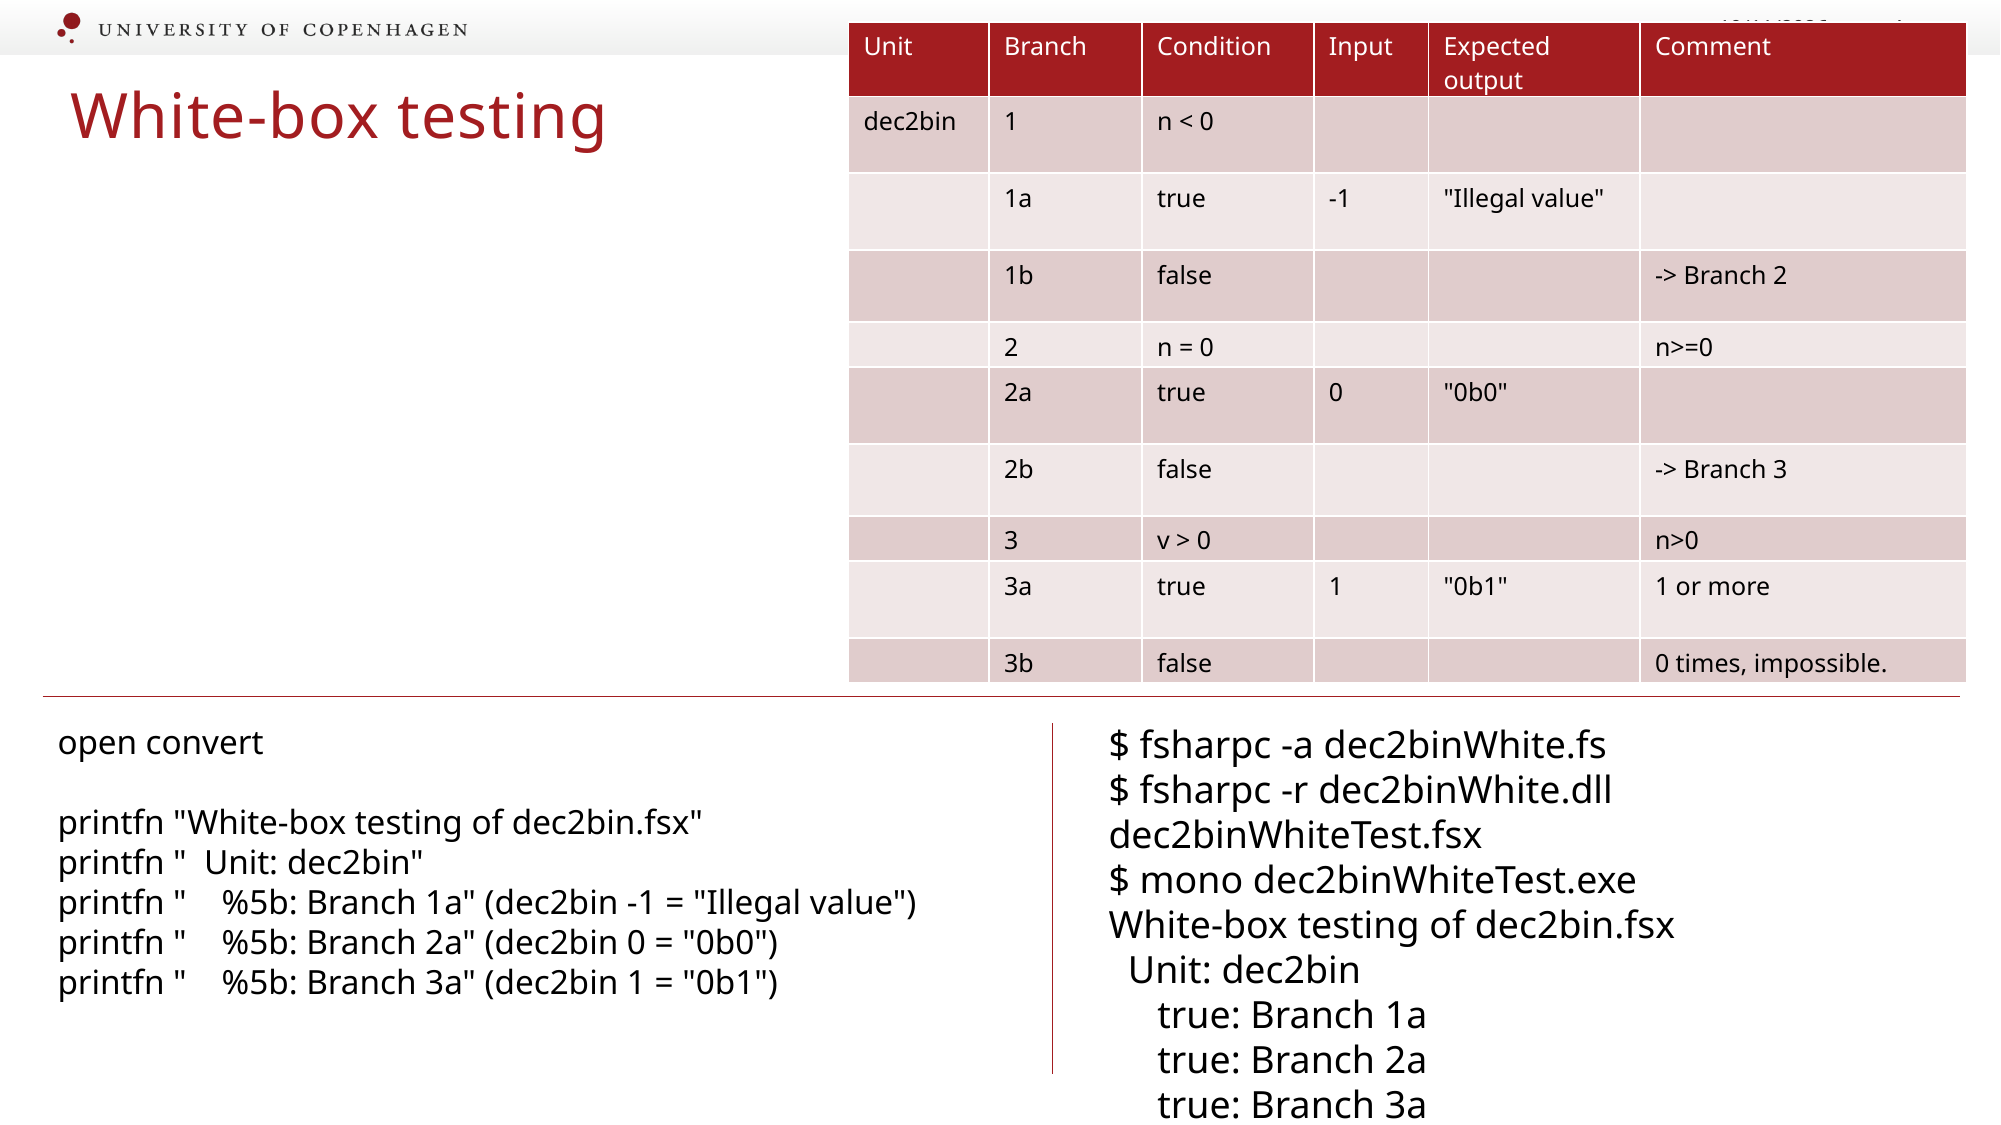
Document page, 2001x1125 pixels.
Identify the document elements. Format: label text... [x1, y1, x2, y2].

table_cell true [1143, 562, 1313, 637]
table_cell "0b1" [1429, 562, 1639, 637]
title White-box testing [70, 76, 745, 294]
table_cell 0 times, impossible. [1641, 639, 1966, 682]
table_cell [1429, 323, 1639, 366]
table_cell 1 [1315, 562, 1428, 637]
table_cell [849, 562, 988, 637]
table_cell 2a [990, 368, 1141, 443]
table_cell 1a [990, 174, 1141, 249]
table_cell [1315, 639, 1428, 682]
table_cell false [1143, 639, 1313, 682]
table_cell [1315, 445, 1428, 515]
table_cell [849, 174, 988, 249]
table_cell [849, 251, 988, 321]
table_cell [1429, 251, 1639, 321]
table_cell 3 [990, 517, 1141, 560]
table_cell [1429, 445, 1639, 515]
slide_number 4 [1840, 14, 1904, 21]
table_cell [1429, 97, 1639, 172]
table_cell v > 0 [1143, 517, 1313, 560]
table_header Expected output [1429, 23, 1639, 96]
table_cell 3b [990, 639, 1141, 682]
table_cell 2b [990, 445, 1141, 515]
table_cell n < 0 [1143, 97, 1313, 172]
table_cell true [1143, 174, 1313, 249]
table_cell dec2bin [849, 97, 988, 172]
table_cell -1 [1315, 174, 1428, 249]
table_cell [849, 368, 988, 443]
table_cell n>=0 [1641, 323, 1966, 366]
table_cell [849, 323, 988, 366]
text_box open convert printfn "White-box testing of dec2bin.fsx" printfn " Unit: dec2bin" printfn " %5b: Branch 1a" (dec2bin -1 = "Illegal value") printfn " %5b: Branch 2a" (dec2bin 0 = "0b0") printfn " %5b: Branch 3a" (dec2bin 1 = "0b1") [42, 713, 1032, 1009]
picture [92, 15, 475, 42]
table_cell 1 or more [1641, 562, 1966, 637]
table_cell [1641, 368, 1966, 443]
table_header Unit [849, 23, 988, 96]
table_cell [849, 517, 988, 560]
table_cell true [1143, 368, 1313, 443]
table_cell 3a [990, 562, 1141, 637]
table_cell -> Branch 3 [1641, 445, 1966, 515]
table_cell [849, 445, 988, 515]
table_cell 0 [1315, 368, 1428, 443]
table_cell [1429, 639, 1639, 682]
table_cell [849, 639, 988, 682]
table_cell false [1143, 445, 1313, 515]
table_cell "0b0" [1429, 368, 1639, 443]
table_header Comment [1641, 23, 1966, 96]
table_cell false [1143, 251, 1313, 321]
table_header Branch [990, 23, 1141, 96]
table_cell n = 0 [1143, 323, 1313, 366]
table_header Condition [1143, 23, 1313, 96]
table_header Input [1315, 23, 1428, 96]
table_cell [1641, 97, 1966, 172]
table_cell 1 [990, 97, 1141, 172]
table_cell [1641, 174, 1966, 249]
table_cell n>0 [1641, 517, 1966, 560]
table_cell 2 [990, 323, 1141, 366]
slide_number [1694, 14, 1829, 21]
table_cell "Illegal value" [1429, 174, 1639, 249]
table_cell 1b [990, 251, 1141, 321]
table_cell -> Branch 2 [1641, 251, 1966, 321]
text_box $ fsharpc -a dec2binWhite.fs $ fsharpc -r dec2binWhite.dll dec2binWhiteTest.fsx $ mono dec2binWhiteTest.exe White-box testing of dec2bin.fsx Unit: dec2bin true: Branch 1a true: Branch 2a true: Branch 3a [1093, 713, 2000, 1125]
table_cell [1315, 251, 1428, 321]
table_cell [1315, 97, 1428, 172]
table_cell [1315, 517, 1428, 560]
table_cell [1315, 323, 1428, 366]
table_cell [1429, 517, 1639, 560]
